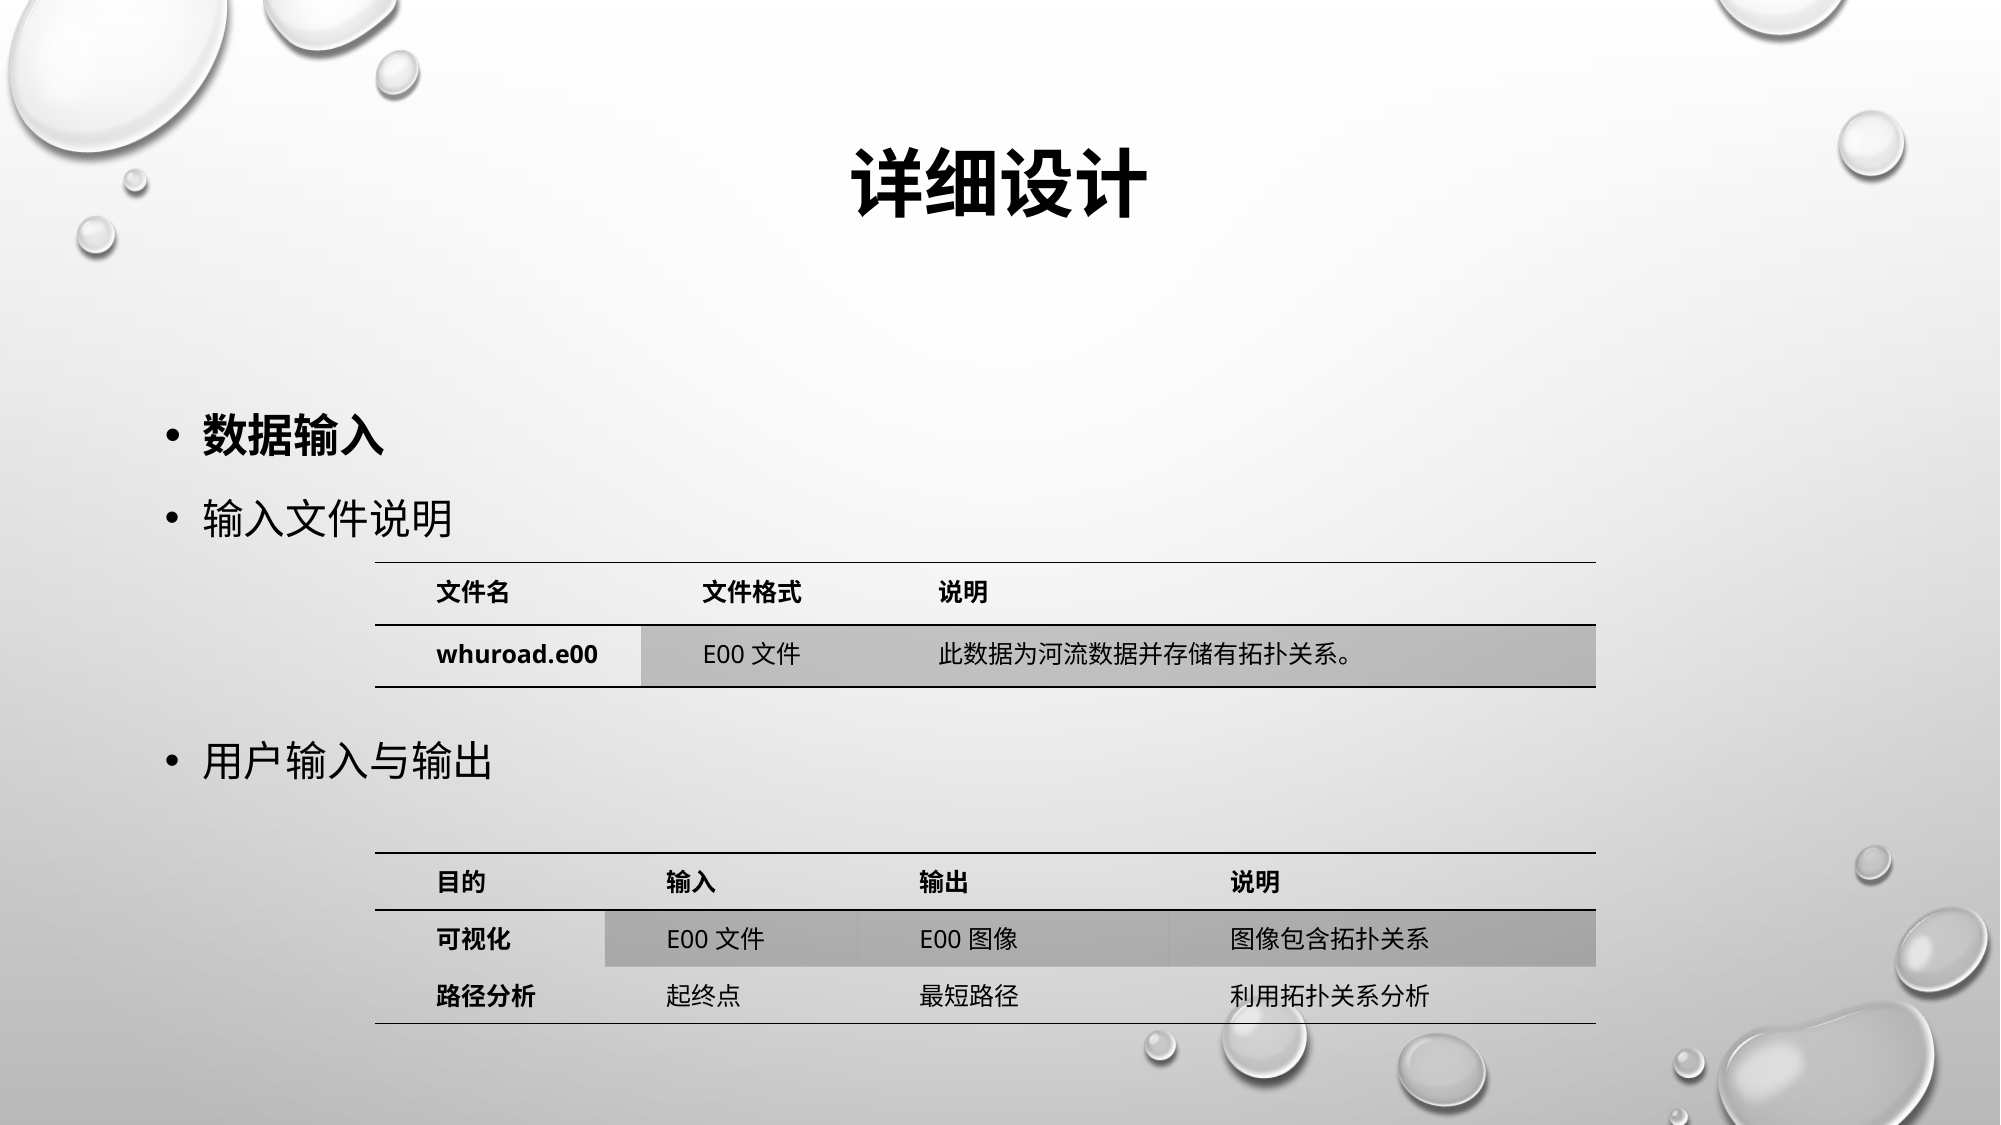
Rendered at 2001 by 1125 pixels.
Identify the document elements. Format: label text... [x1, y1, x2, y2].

table_header 输入 [605, 854, 858, 909]
table_cell E00文件 [605, 911, 858, 967]
table_header 说明 [877, 563, 1596, 624]
table_cell whuroad.e00 [375, 626, 641, 686]
title 详细设计 [149, 101, 1851, 364]
table_cell 此数据为河流数据并存储有拓扑关系。 [877, 626, 1596, 686]
list 数据输入 输入文件说明 用户输入与输出 [149, 388, 1850, 950]
table_cell E00文件 [641, 626, 877, 686]
table_cell E00图像 [858, 911, 1169, 967]
table_header 文件格式 [641, 563, 877, 624]
table_header 文件名 [375, 563, 641, 624]
table_cell 图像包含拓扑关系 [1169, 911, 1596, 967]
table_cell 可视化 [375, 911, 605, 967]
picture [0, 0, 2000, 1125]
table_cell 起终点 [605, 967, 858, 1023]
table_header 输出 [858, 854, 1169, 909]
table_header 目的 [375, 854, 605, 909]
table_cell 利用拓扑关系分析 [1169, 967, 1596, 1023]
table_cell 路径分析 [375, 967, 605, 1023]
table_cell 最短路径 [858, 967, 1169, 1023]
table_header 说明 [1169, 854, 1596, 909]
